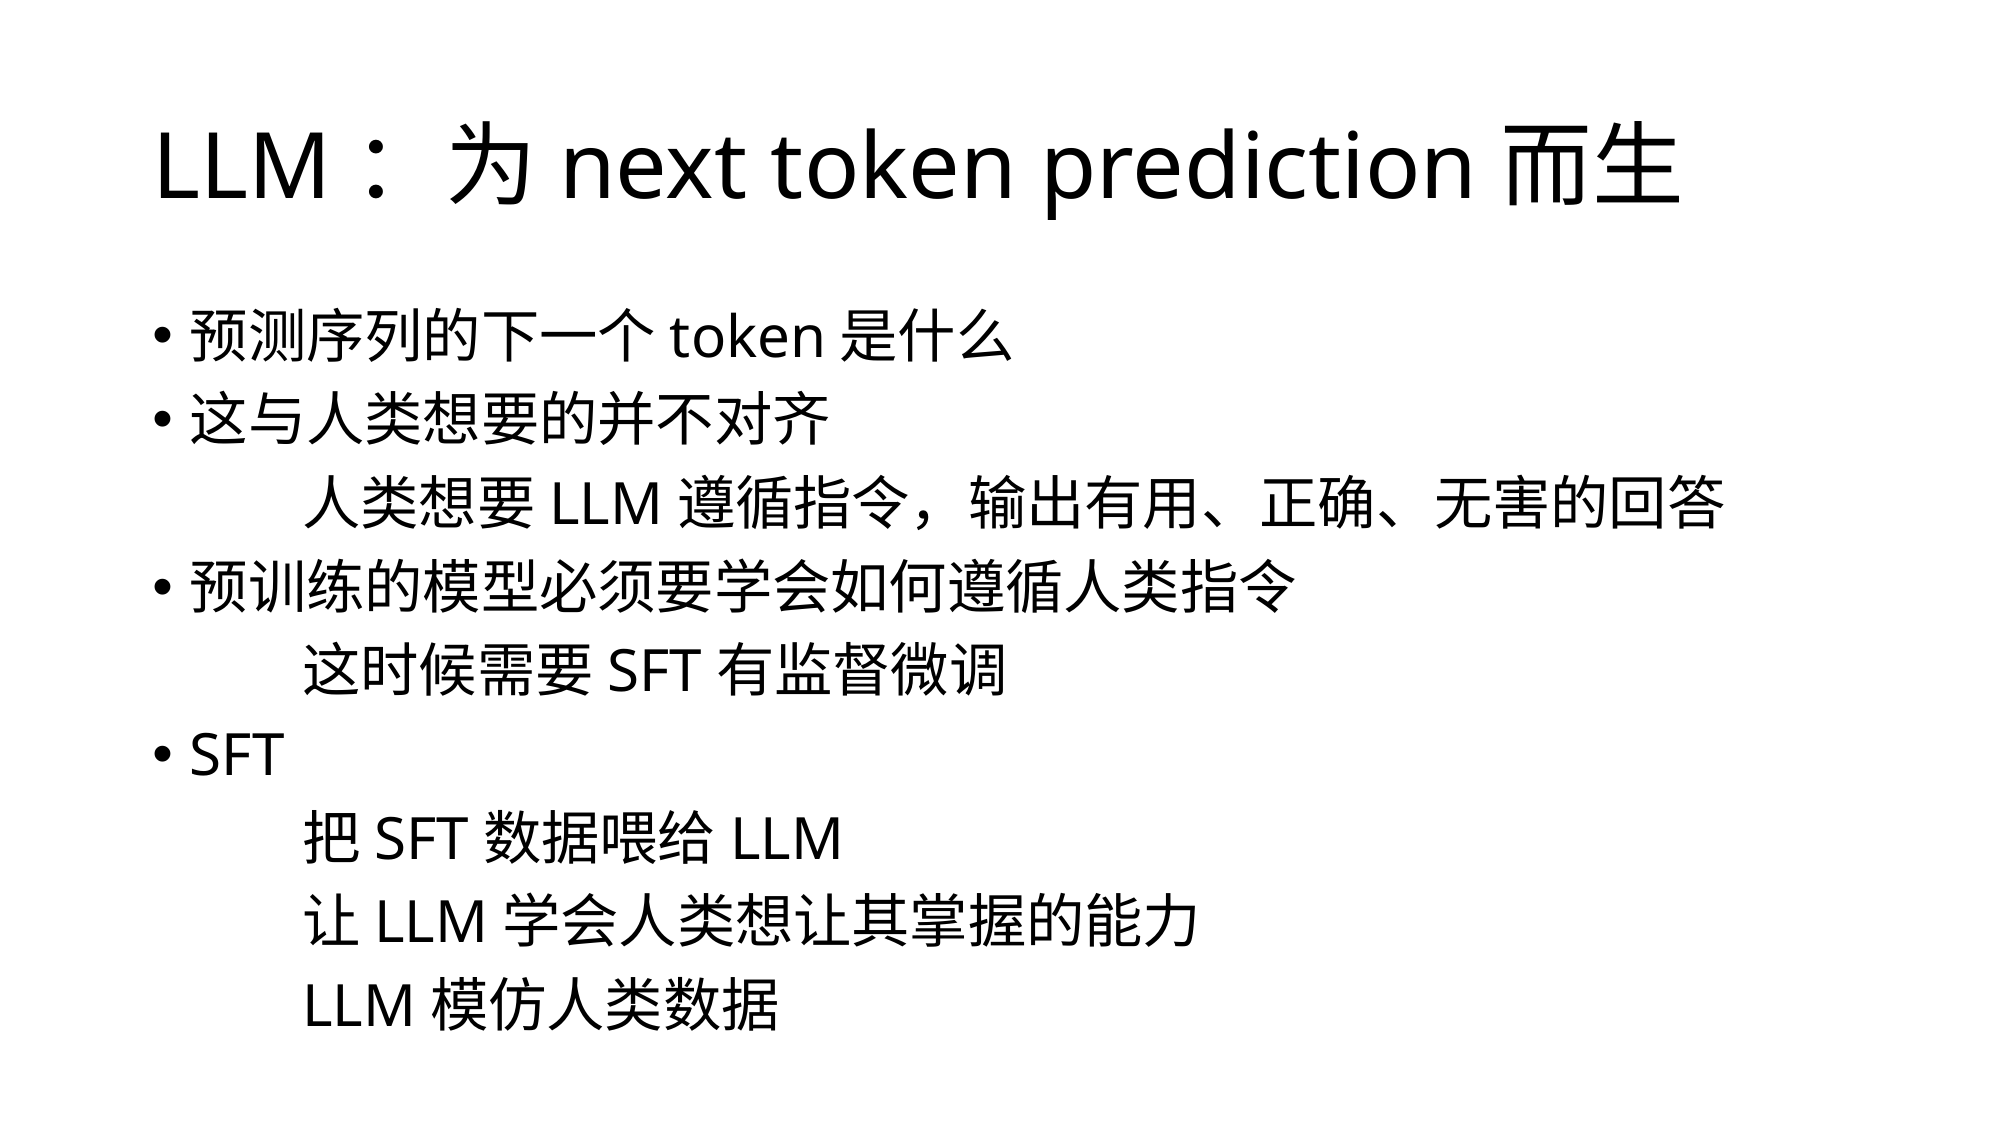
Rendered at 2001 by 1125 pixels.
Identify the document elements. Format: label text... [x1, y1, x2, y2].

title LLM：为next token prediction而生 [137, 59, 1863, 278]
list 预测序列的下一个token是什么 这与人类想要的并不对齐 人类想要LLM遵循指令，输出有用、正确、无害的回答 预训练的模型必须要学会如何遵循人类指令 这时候需要SFT有监督微调 SFT 把SFT数据喂给LLM 让LLM学会人类想让其掌握的能力 LLM模仿人类数据 [137, 299, 1863, 1105]
